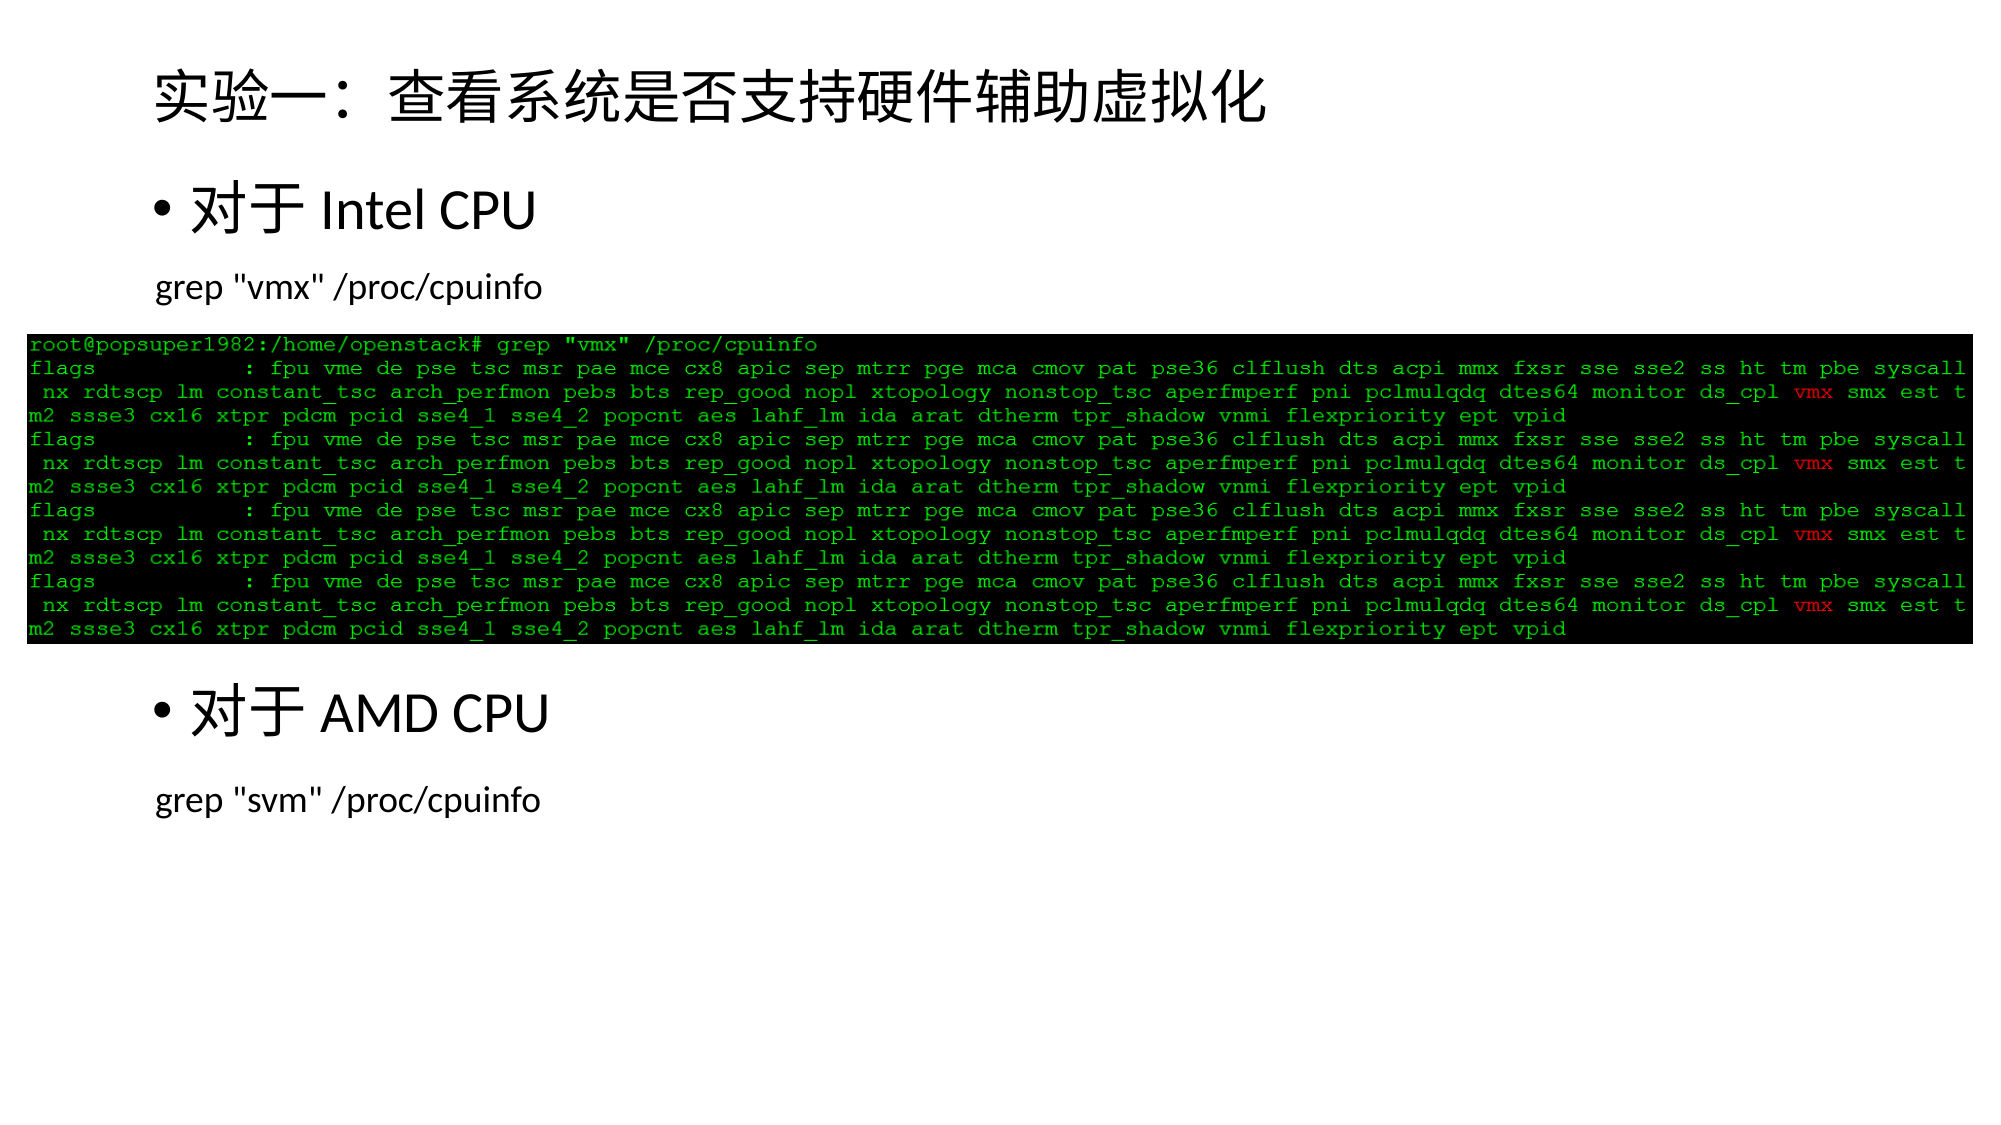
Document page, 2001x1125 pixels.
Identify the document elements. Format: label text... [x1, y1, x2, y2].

text_box grep "vmx" /proc/cpuinfo [140, 254, 559, 315]
list 对于Intel CPU 对于AMD CPU [137, 171, 1863, 334]
list 对于Intel CPU 对于AMD CPU [137, 644, 1863, 1014]
title 实验一：查看系统是否支持硬件辅助虚拟化 [137, 59, 1863, 140]
picture [26, 334, 1973, 644]
text_box grep "svm" /proc/cpuinfo [140, 767, 557, 828]
